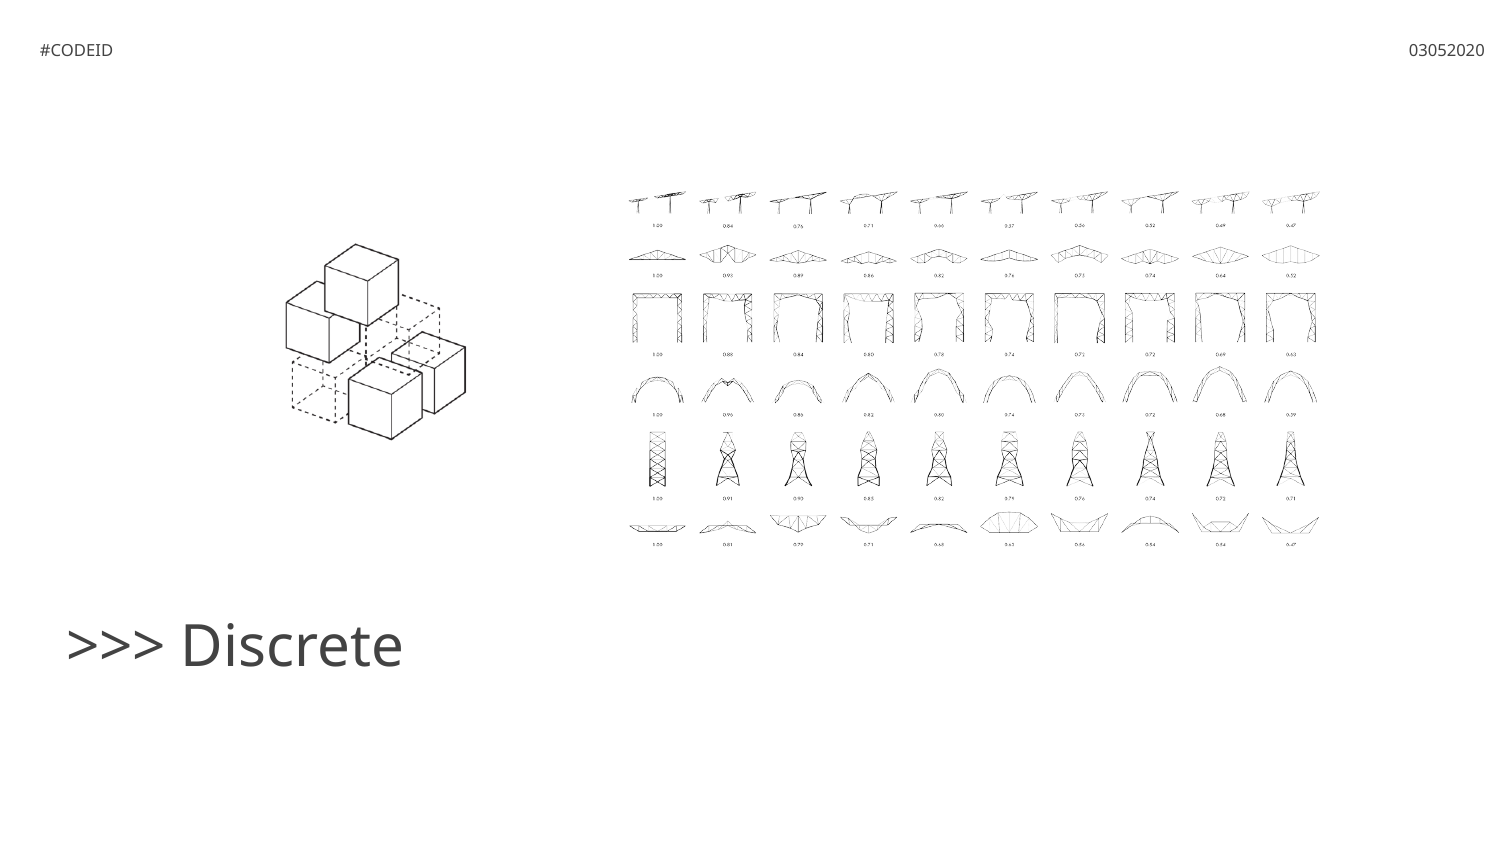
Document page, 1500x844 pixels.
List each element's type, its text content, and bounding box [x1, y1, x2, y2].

text_box #CODEID [24, 24, 722, 145]
subtitle >>> Discrete [51, 593, 1449, 724]
picture [619, 178, 1334, 559]
text_box 03052020 [749, 24, 1500, 145]
picture [268, 236, 483, 461]
